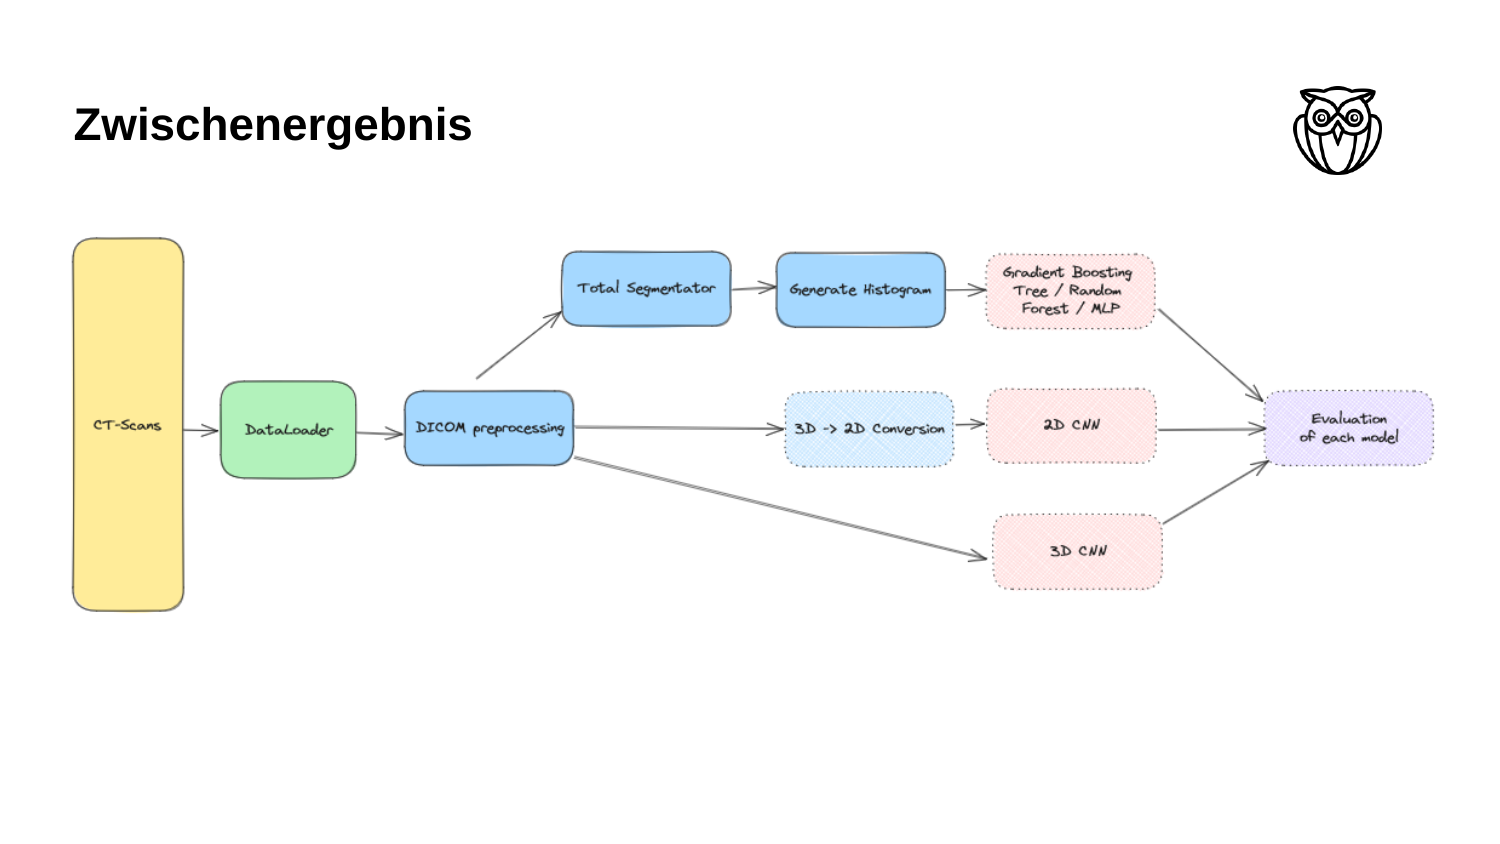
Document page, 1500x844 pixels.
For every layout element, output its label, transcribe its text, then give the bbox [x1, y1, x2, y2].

picture [1293, 86, 1382, 175]
picture [61, 219, 1439, 625]
title Zwischenergebnis [73, 75, 1245, 175]
